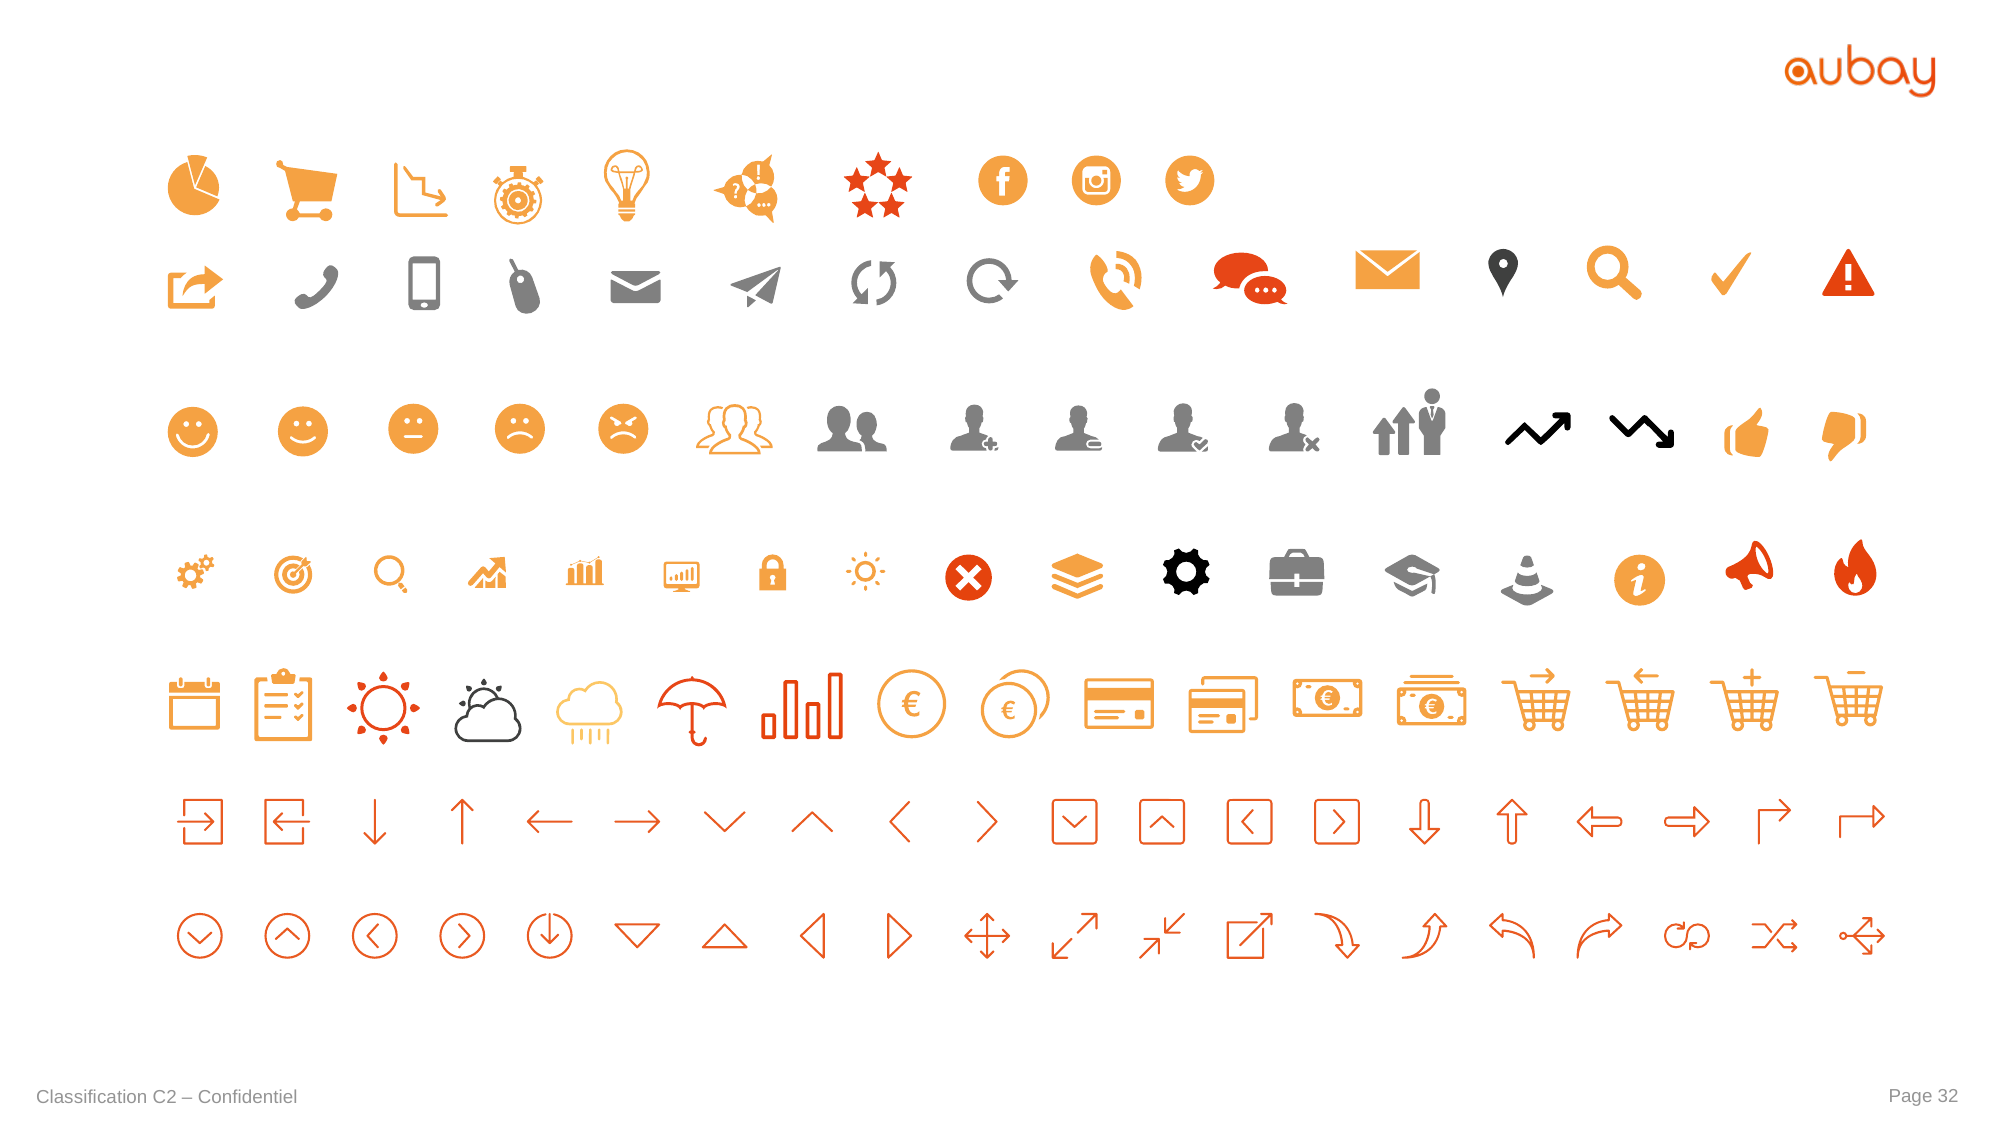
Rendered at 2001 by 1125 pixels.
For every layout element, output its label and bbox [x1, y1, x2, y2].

text_box [1500, 584, 1554, 606]
text_box [1605, 680, 1675, 732]
text_box [1576, 912, 1623, 959]
text_box [843, 151, 913, 218]
text_box [1529, 668, 1555, 684]
text_box [409, 703, 420, 713]
text_box [1270, 581, 1323, 596]
text_box [294, 265, 339, 309]
text_box [1709, 680, 1779, 732]
text_box [277, 406, 328, 457]
text_box [950, 404, 999, 451]
text_box [481, 678, 487, 686]
text_box [1076, 912, 1098, 934]
text_box [1735, 407, 1769, 457]
text_box [1384, 554, 1440, 595]
text_box [526, 810, 573, 834]
text_box [1409, 674, 1454, 678]
text_box [1051, 553, 1104, 578]
text_box [1664, 921, 1710, 951]
text_box [346, 703, 357, 713]
text_box [1520, 555, 1534, 568]
text_box [1822, 248, 1875, 296]
text_box [450, 798, 474, 845]
text_box [845, 551, 886, 592]
text_box [805, 702, 821, 740]
text_box [176, 812, 215, 832]
text_box [966, 258, 1019, 304]
text_box [167, 272, 215, 309]
text_box [371, 553, 408, 594]
text_box [540, 912, 560, 945]
text_box [876, 261, 897, 306]
text_box [556, 681, 623, 726]
text_box [1268, 403, 1320, 452]
text_box [276, 160, 338, 222]
text_box [1355, 250, 1420, 290]
text_box [357, 725, 366, 735]
text_box [254, 668, 313, 742]
text_box [360, 685, 407, 732]
text_box [379, 734, 388, 745]
text_box [1725, 540, 1774, 590]
text_box [1188, 688, 1246, 734]
text_box [408, 256, 441, 311]
text_box [761, 713, 777, 740]
text_box [747, 295, 756, 308]
text_box [351, 912, 398, 959]
text_box [978, 155, 1028, 206]
text_box [1857, 413, 1867, 444]
text_box [1396, 687, 1467, 726]
text_box [1226, 912, 1273, 959]
text_box [1051, 584, 1104, 599]
text_box [1408, 798, 1441, 845]
text_box [614, 923, 661, 949]
text_box [1496, 798, 1528, 845]
text_box [167, 154, 220, 216]
text_box [1489, 912, 1535, 959]
text_box [526, 913, 573, 959]
text_box [363, 798, 387, 845]
text_box [1839, 804, 1885, 839]
text_box [1724, 425, 1733, 456]
text_box [603, 149, 650, 222]
text_box [851, 260, 872, 305]
text_box [1614, 554, 1666, 606]
text_box [1839, 917, 1885, 955]
text_box [945, 554, 992, 601]
text_box [1488, 248, 1518, 298]
text_box [877, 669, 947, 739]
text_box [1212, 252, 1288, 305]
text_box [1165, 155, 1215, 206]
text_box [169, 677, 220, 730]
text_box [588, 728, 592, 745]
text_box [1514, 572, 1540, 587]
text_box [1633, 668, 1659, 684]
text_box [1164, 729, 1234, 799]
text_box [1226, 798, 1273, 845]
text_box [509, 258, 541, 314]
text_box [606, 728, 610, 745]
text_box [1846, 671, 1866, 675]
text_box [176, 912, 223, 959]
text_box [357, 682, 366, 691]
text_box [493, 166, 544, 225]
text_box [1055, 405, 1103, 451]
text_box [183, 798, 223, 845]
text_box [1664, 806, 1710, 838]
text_box [1813, 675, 1884, 727]
text_box [759, 554, 787, 591]
text_box [783, 680, 799, 740]
text_box [1834, 539, 1877, 596]
text_box [400, 682, 410, 691]
text_box [400, 725, 410, 735]
text_box [1403, 681, 1461, 685]
text_box [1372, 388, 1446, 455]
text_box [176, 554, 215, 589]
picture [1781, 26, 1939, 116]
text_box [272, 812, 311, 832]
text_box [1164, 912, 1186, 934]
text_box [454, 685, 522, 743]
text_box [657, 676, 727, 747]
text_box [597, 728, 601, 741]
text_box [1757, 798, 1792, 845]
text_box [565, 556, 604, 586]
text_box [887, 912, 913, 959]
text_box [713, 154, 778, 223]
text_box [1401, 912, 1448, 959]
text_box [1139, 937, 1160, 959]
text_box [1139, 798, 1186, 845]
text_box [167, 406, 218, 458]
text_box [1501, 680, 1571, 732]
text_box [494, 403, 545, 454]
text_box [1292, 678, 1363, 717]
text_box [467, 556, 506, 588]
text_box [799, 912, 825, 959]
text_box [815, 405, 887, 452]
text_box [791, 811, 834, 833]
text_box [980, 681, 1038, 739]
text_box [1505, 412, 1571, 446]
text_box [964, 912, 1011, 959]
text_box [1314, 798, 1360, 845]
text_box [598, 403, 649, 454]
text_box [1051, 573, 1104, 589]
text_box [393, 162, 449, 217]
text_box [264, 798, 305, 845]
text_box [610, 271, 661, 286]
text_box [1051, 937, 1073, 959]
text_box [274, 555, 313, 594]
text_box [1086, 251, 1145, 314]
text_box [1751, 919, 1798, 949]
text_box [1586, 245, 1642, 300]
text_box [1051, 798, 1098, 845]
text_box [1314, 912, 1360, 959]
text_box [1201, 676, 1259, 721]
text_box [1711, 252, 1752, 296]
text_box [730, 266, 781, 304]
text_box [1162, 548, 1210, 596]
text_box [1609, 415, 1674, 448]
text_box [379, 671, 388, 682]
text_box [1393, 581, 1428, 597]
text_box [182, 265, 224, 297]
text_box [1776, 938, 1798, 953]
text_box [999, 669, 1050, 720]
text_box [696, 404, 773, 455]
text_box [439, 912, 486, 959]
text_box [976, 800, 998, 843]
text_box [610, 279, 661, 304]
text_box [614, 810, 661, 834]
text_box [663, 561, 700, 592]
text_box [1084, 678, 1154, 729]
text_box [1576, 806, 1623, 838]
text_box [388, 403, 439, 454]
text_box [703, 811, 746, 833]
text_box [827, 672, 843, 740]
text_box [701, 923, 748, 949]
text_box [1071, 155, 1121, 206]
text_box [264, 912, 311, 959]
text_box [1269, 548, 1325, 580]
text_box [1157, 403, 1208, 452]
text_box [1742, 668, 1762, 687]
text_box [1821, 411, 1856, 462]
text_box [889, 800, 911, 843]
